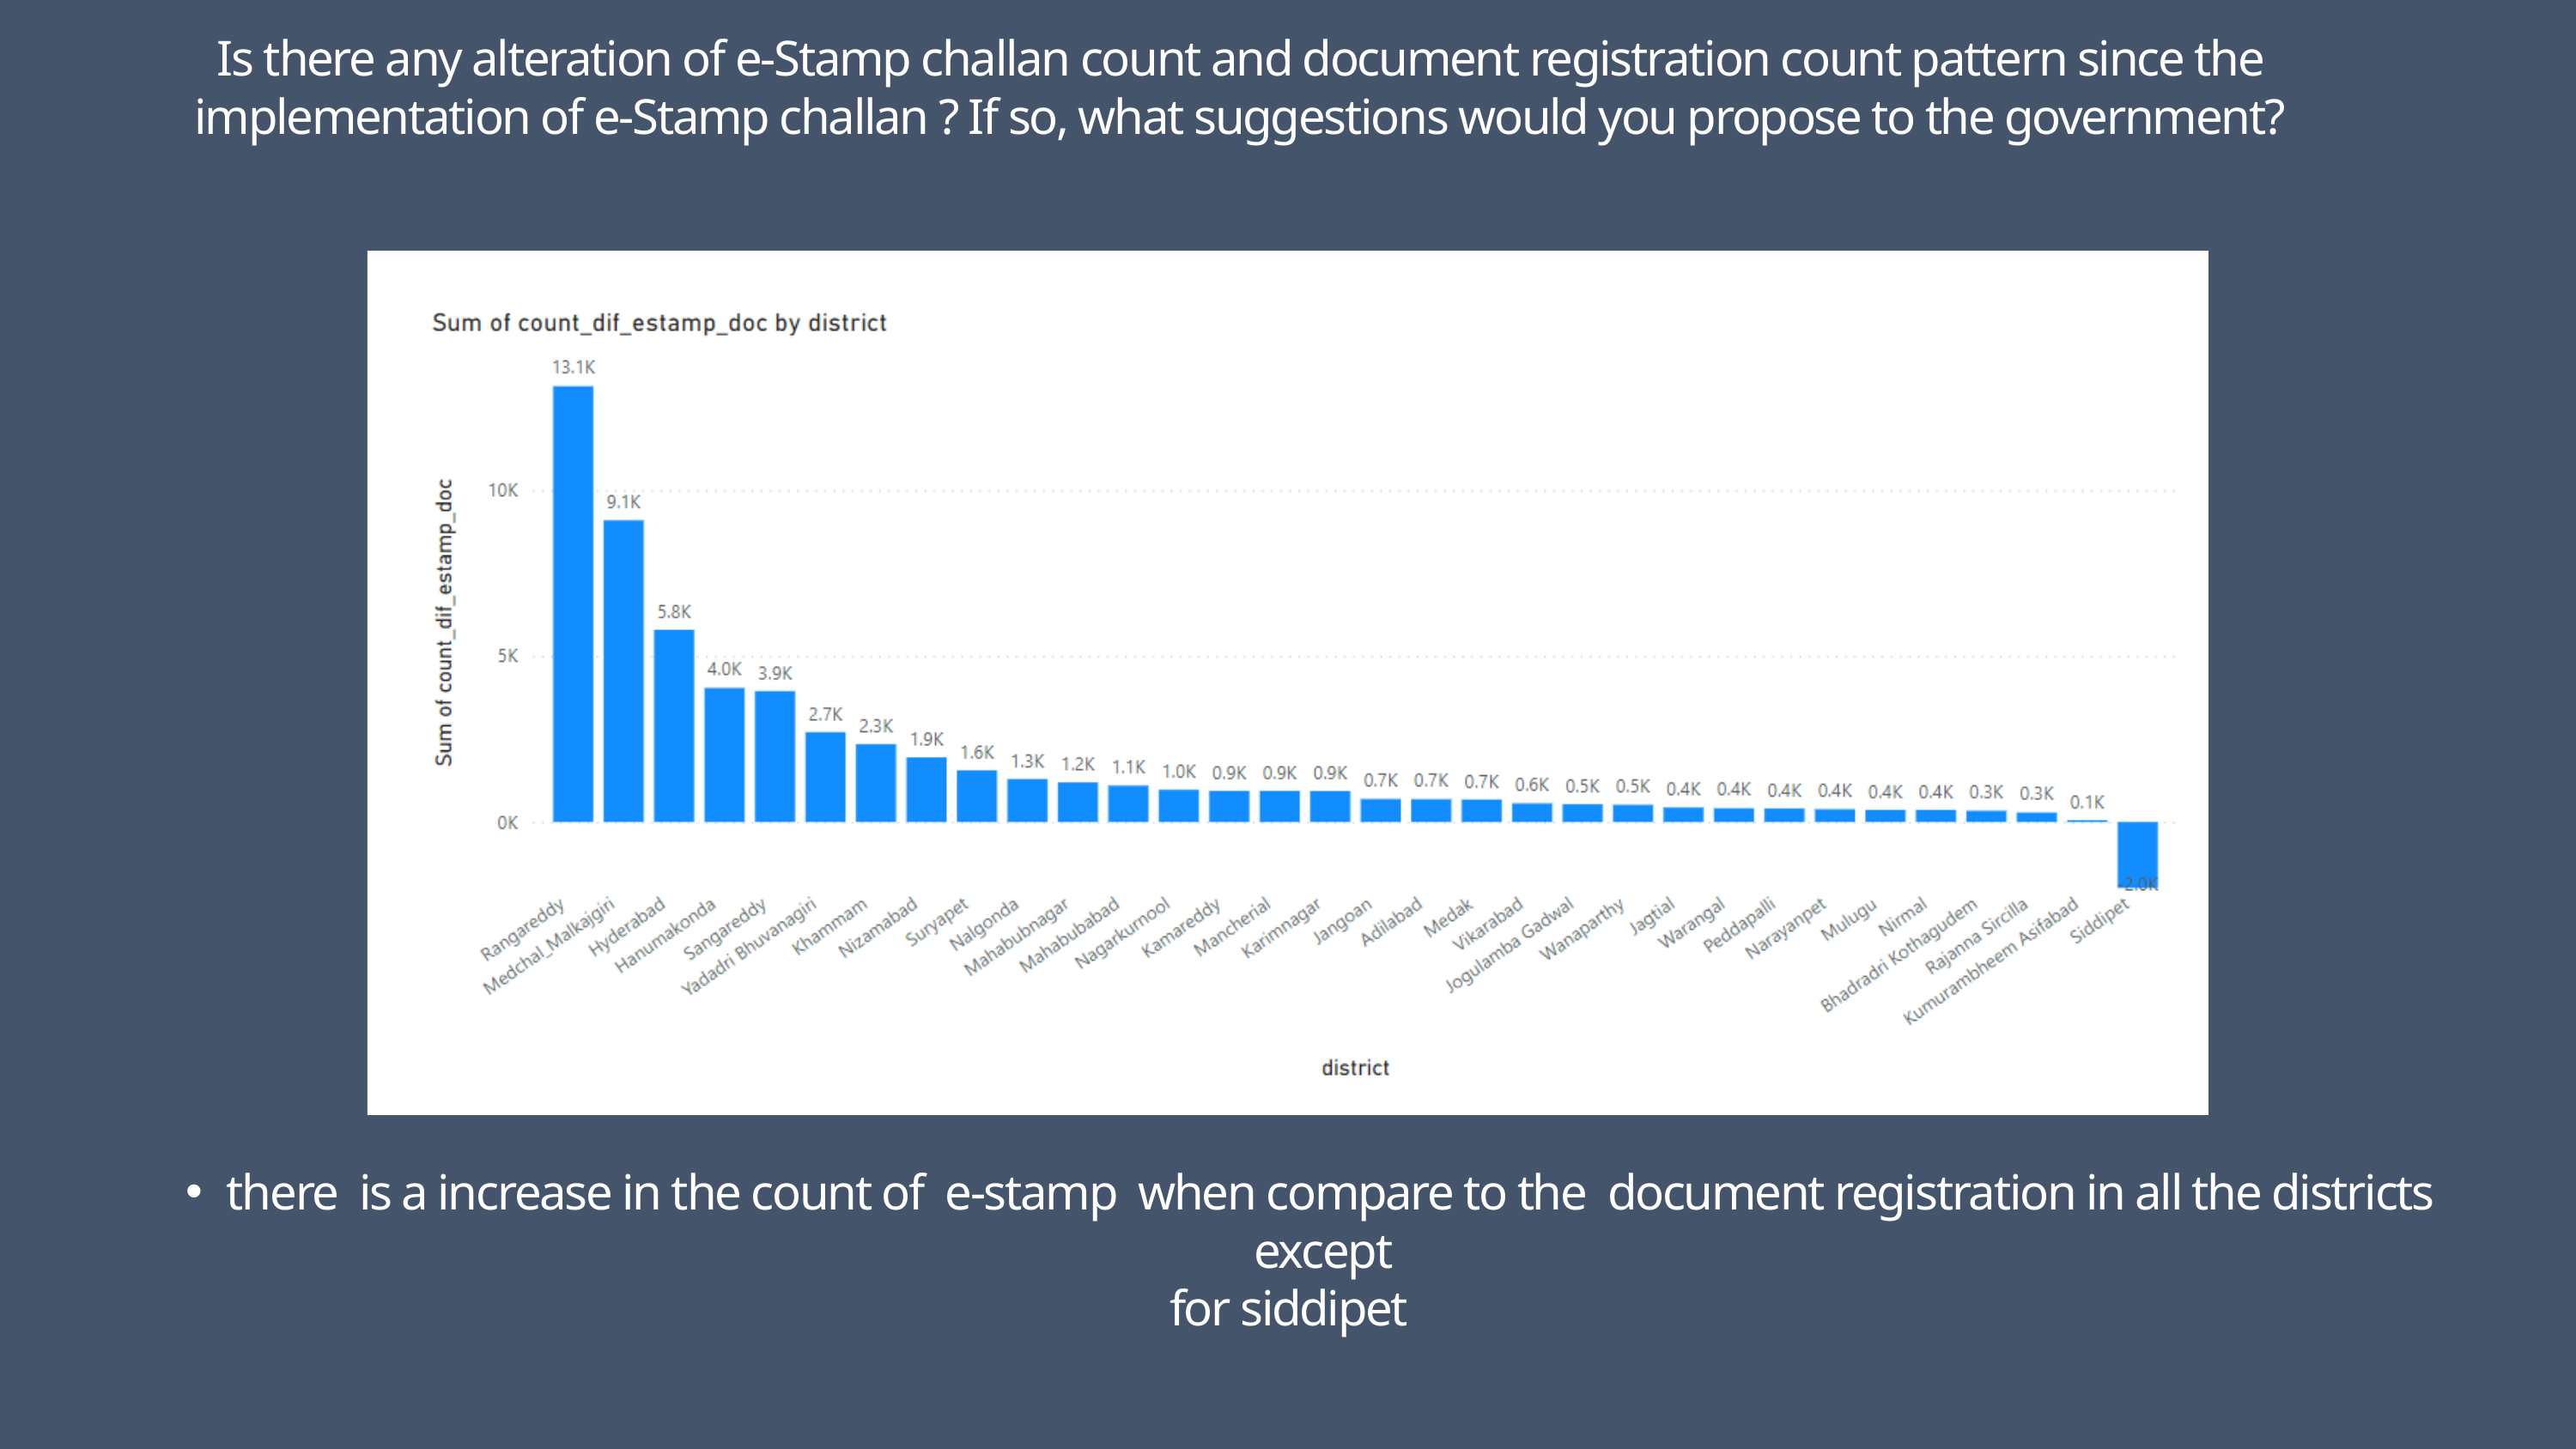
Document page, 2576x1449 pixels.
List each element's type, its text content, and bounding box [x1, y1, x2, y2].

text_box there is a increase in the count of e-stamp when compare to the document registration in all the districts except for siddipet [73, 1161, 2503, 1336]
text_box [367, 251, 2209, 1115]
text_box Is there any alteration of e-Stamp challan count and document registration count pattern since the implementation of e-Stamp challan ? If so, what suggestions would you propose to the government? [87, 27, 2391, 144]
